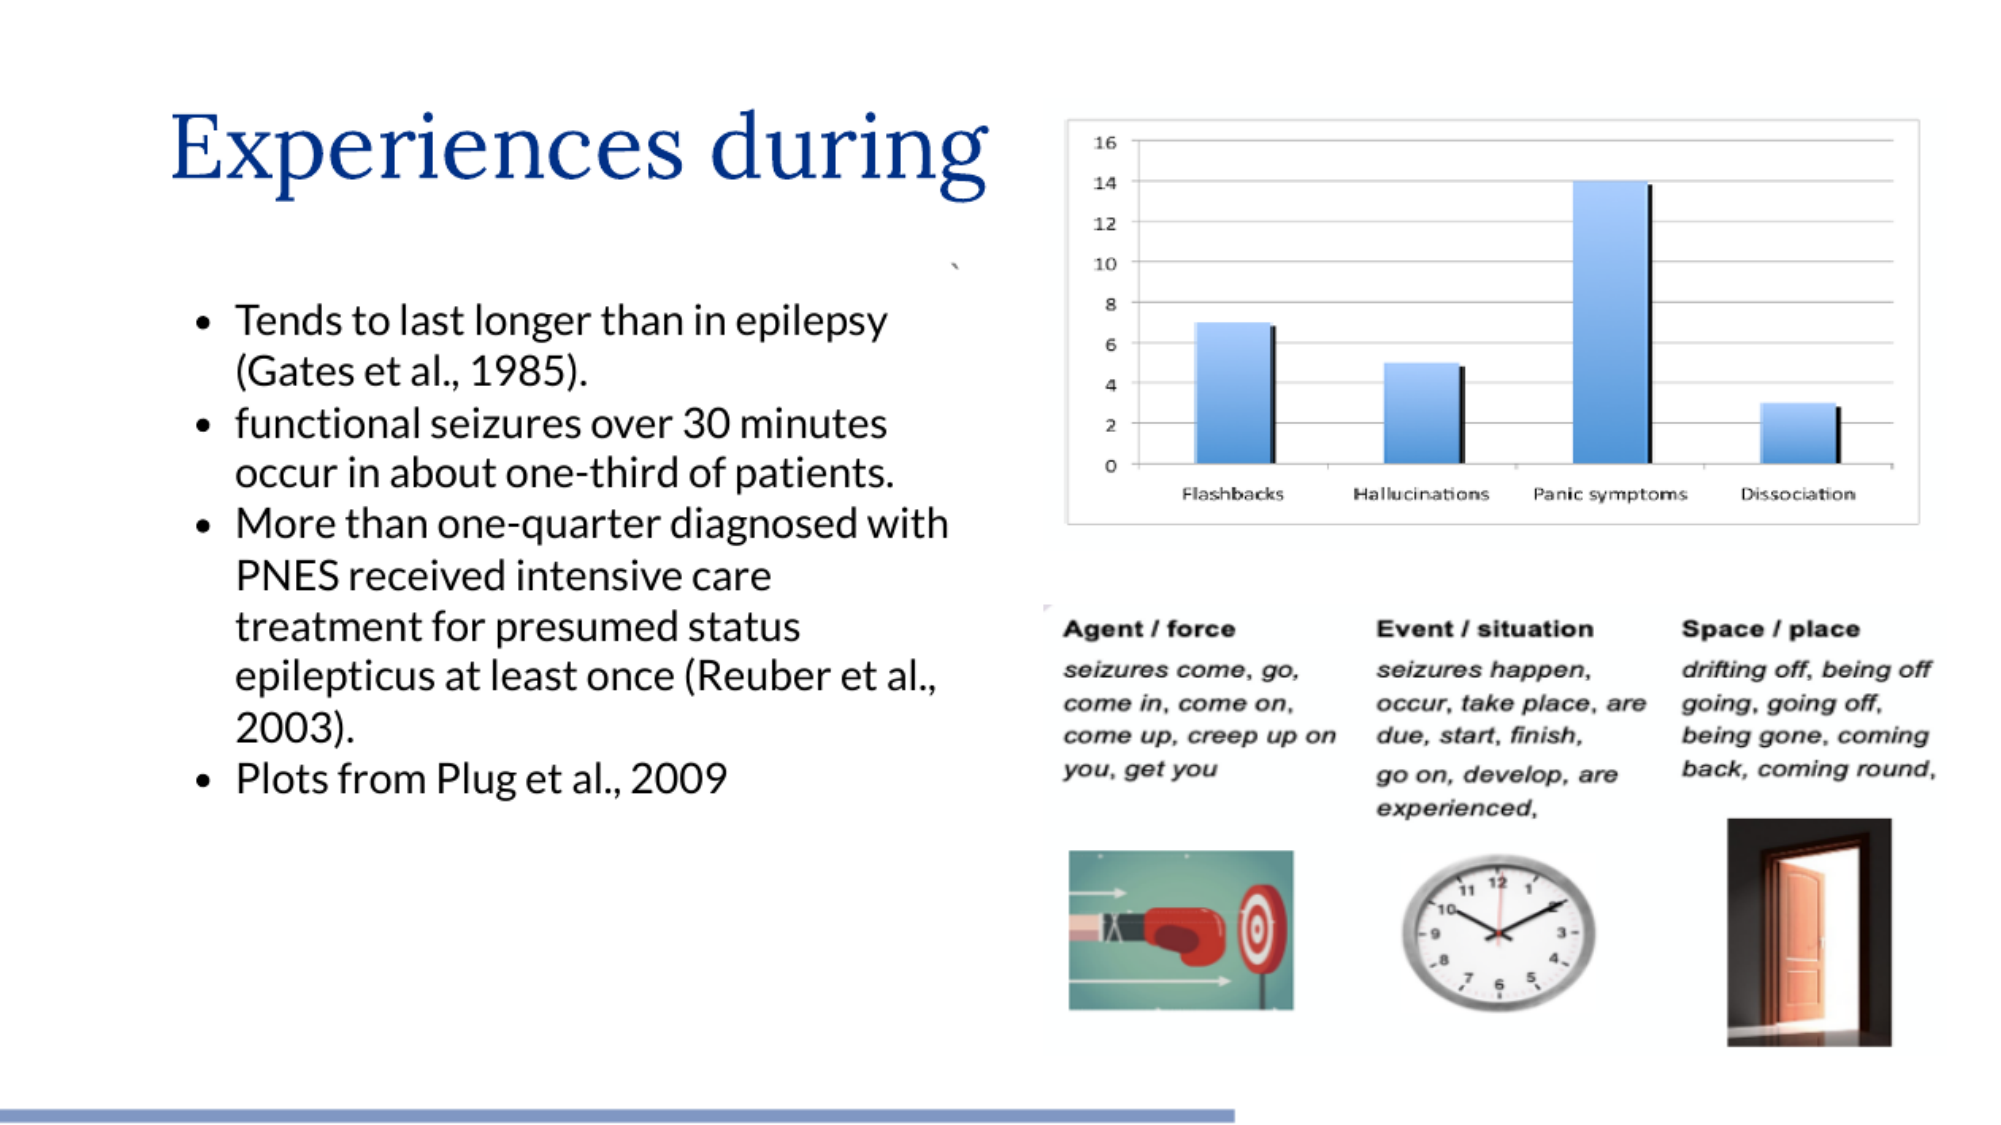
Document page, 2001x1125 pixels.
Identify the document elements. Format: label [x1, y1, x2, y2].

list [0, 0, 2000, 1125]
